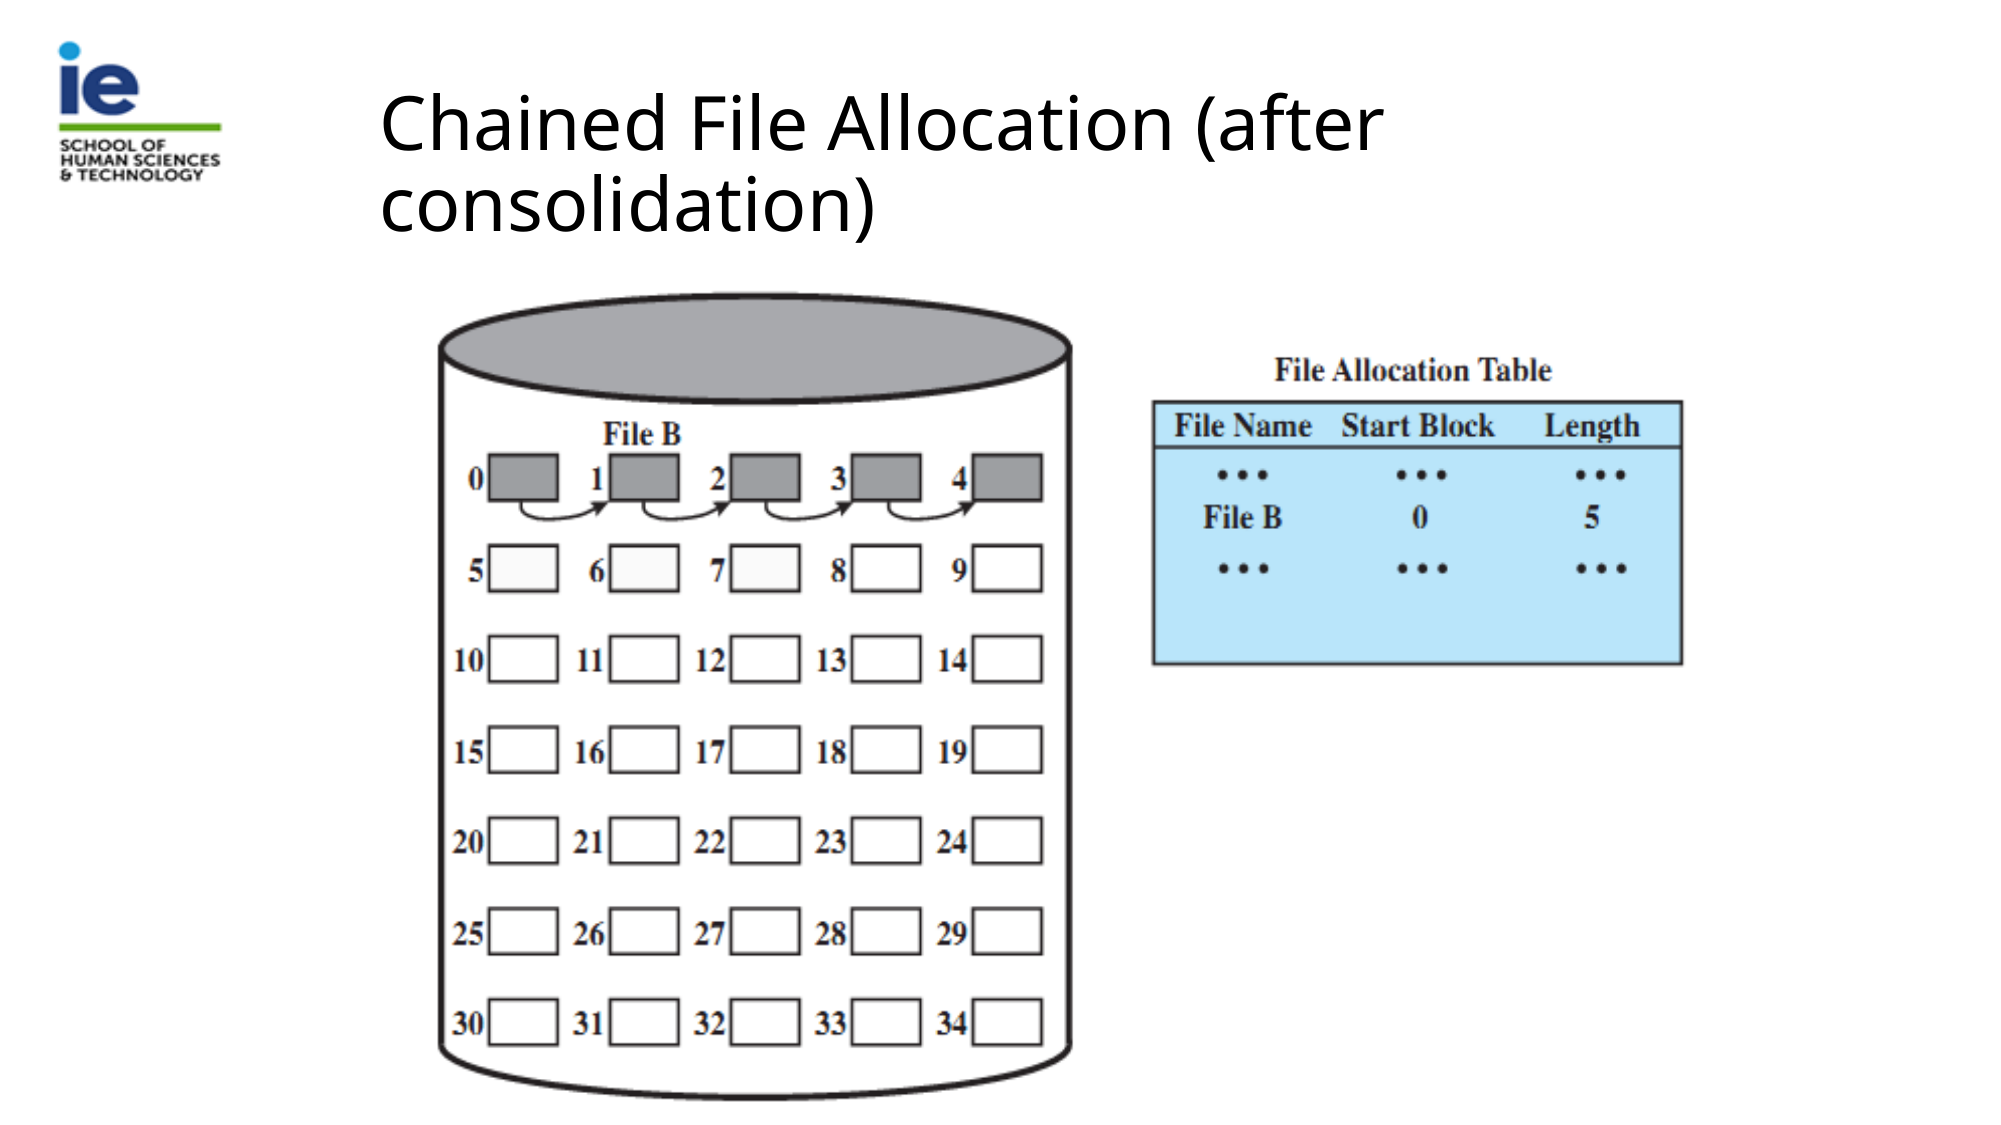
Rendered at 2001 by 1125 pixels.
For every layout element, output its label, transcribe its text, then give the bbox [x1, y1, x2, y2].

title Chained File Allocation (after consolidation) [364, 116, 1750, 217]
picture [370, 264, 1750, 1125]
picture [42, 26, 256, 199]
